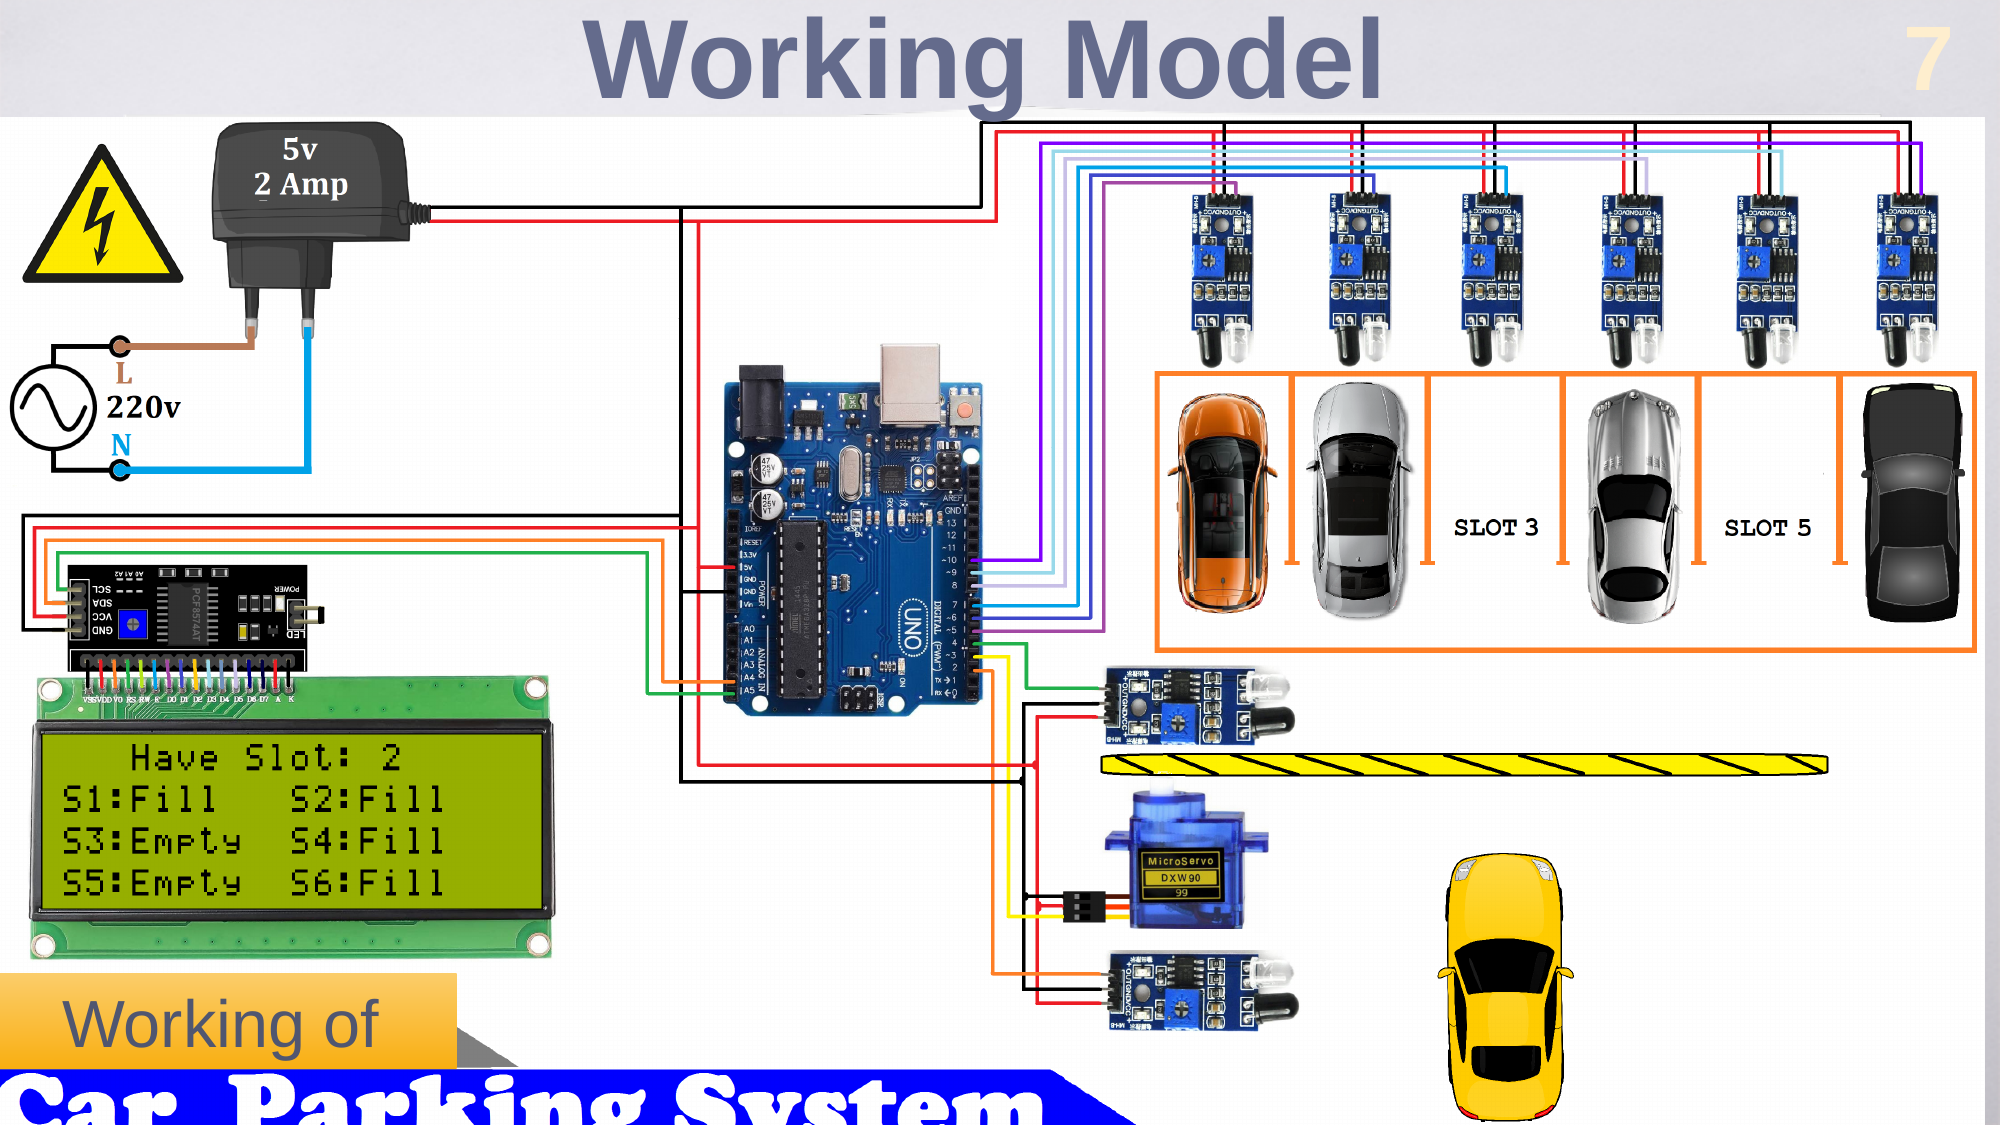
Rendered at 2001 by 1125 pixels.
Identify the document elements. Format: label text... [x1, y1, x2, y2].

picture [0, 0, 2000, 1125]
text_box Working Model [567, 0, 1403, 114]
text_box 7 [1428, 0, 2000, 116]
